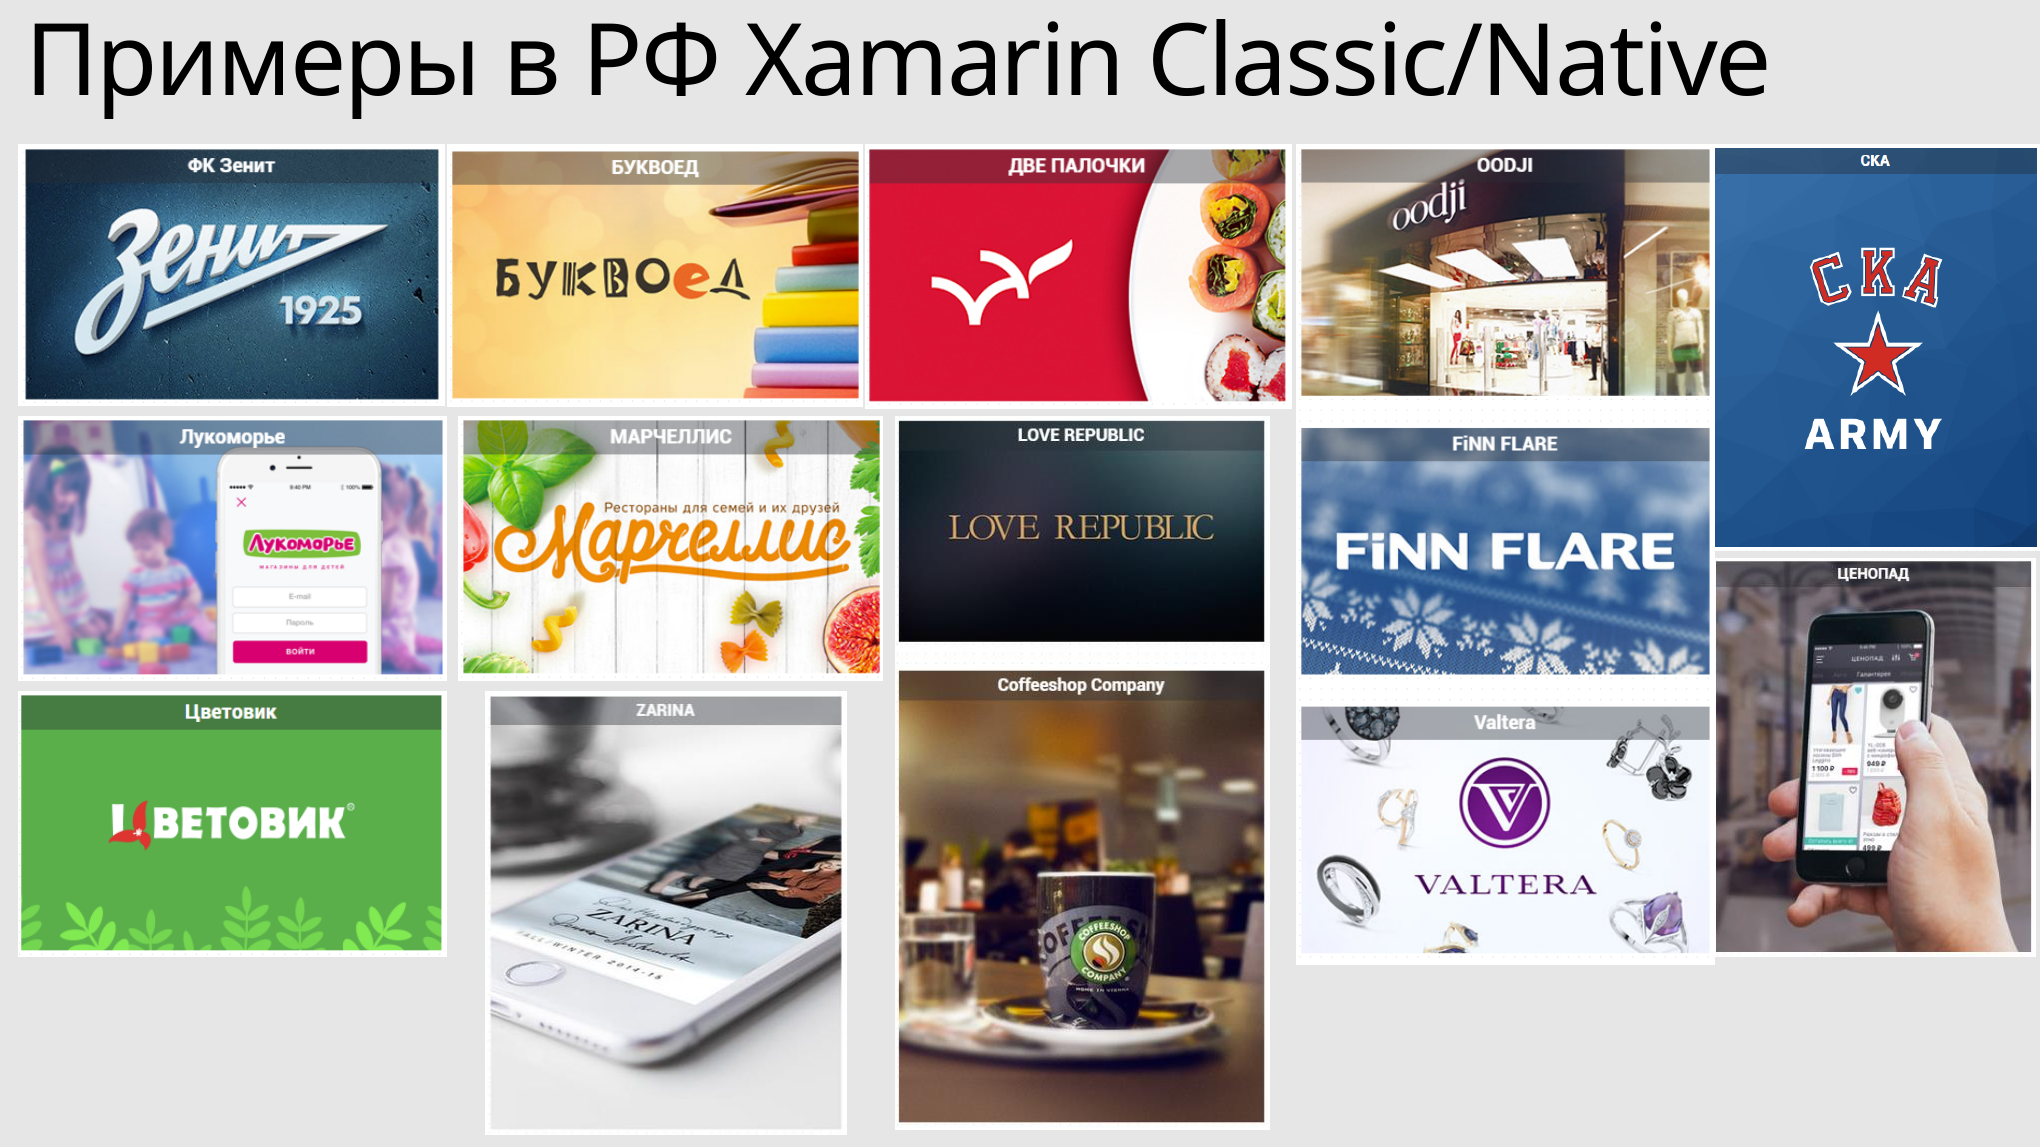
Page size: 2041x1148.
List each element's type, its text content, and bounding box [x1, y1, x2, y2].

picture [1296, 144, 2041, 966]
picture [485, 691, 847, 1136]
picture [18, 144, 445, 406]
picture [18, 416, 447, 681]
picture [457, 416, 884, 681]
title Примеры в РФ Xamarin Classic/Native [1, 0, 1952, 145]
picture [447, 144, 863, 407]
picture [894, 416, 1271, 1130]
picture [18, 691, 447, 957]
picture [865, 144, 1292, 410]
